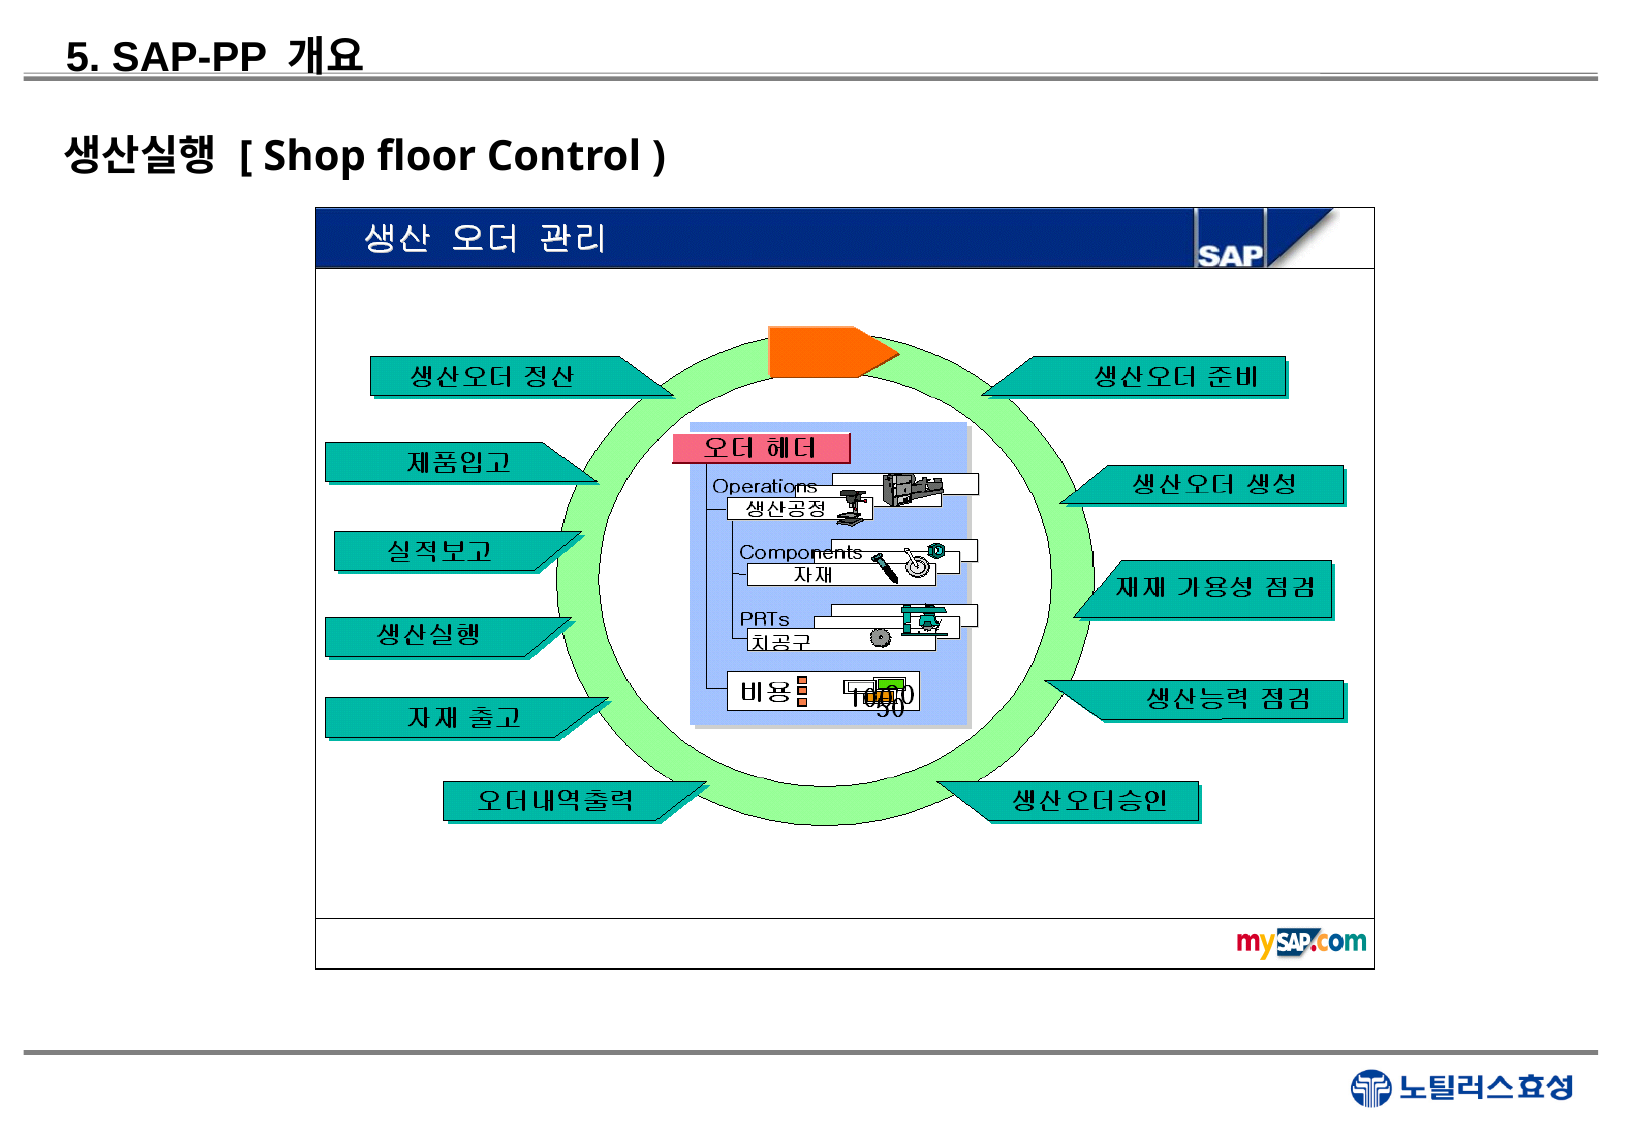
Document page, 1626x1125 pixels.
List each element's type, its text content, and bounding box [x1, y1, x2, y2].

picture [1346, 1062, 1593, 1110]
picture [316, 207, 1374, 969]
text_box 5. SAP-PP 개요 [51, 19, 1587, 90]
text_box 생산실행 [ Shop floor Control ) [32, 113, 1521, 185]
